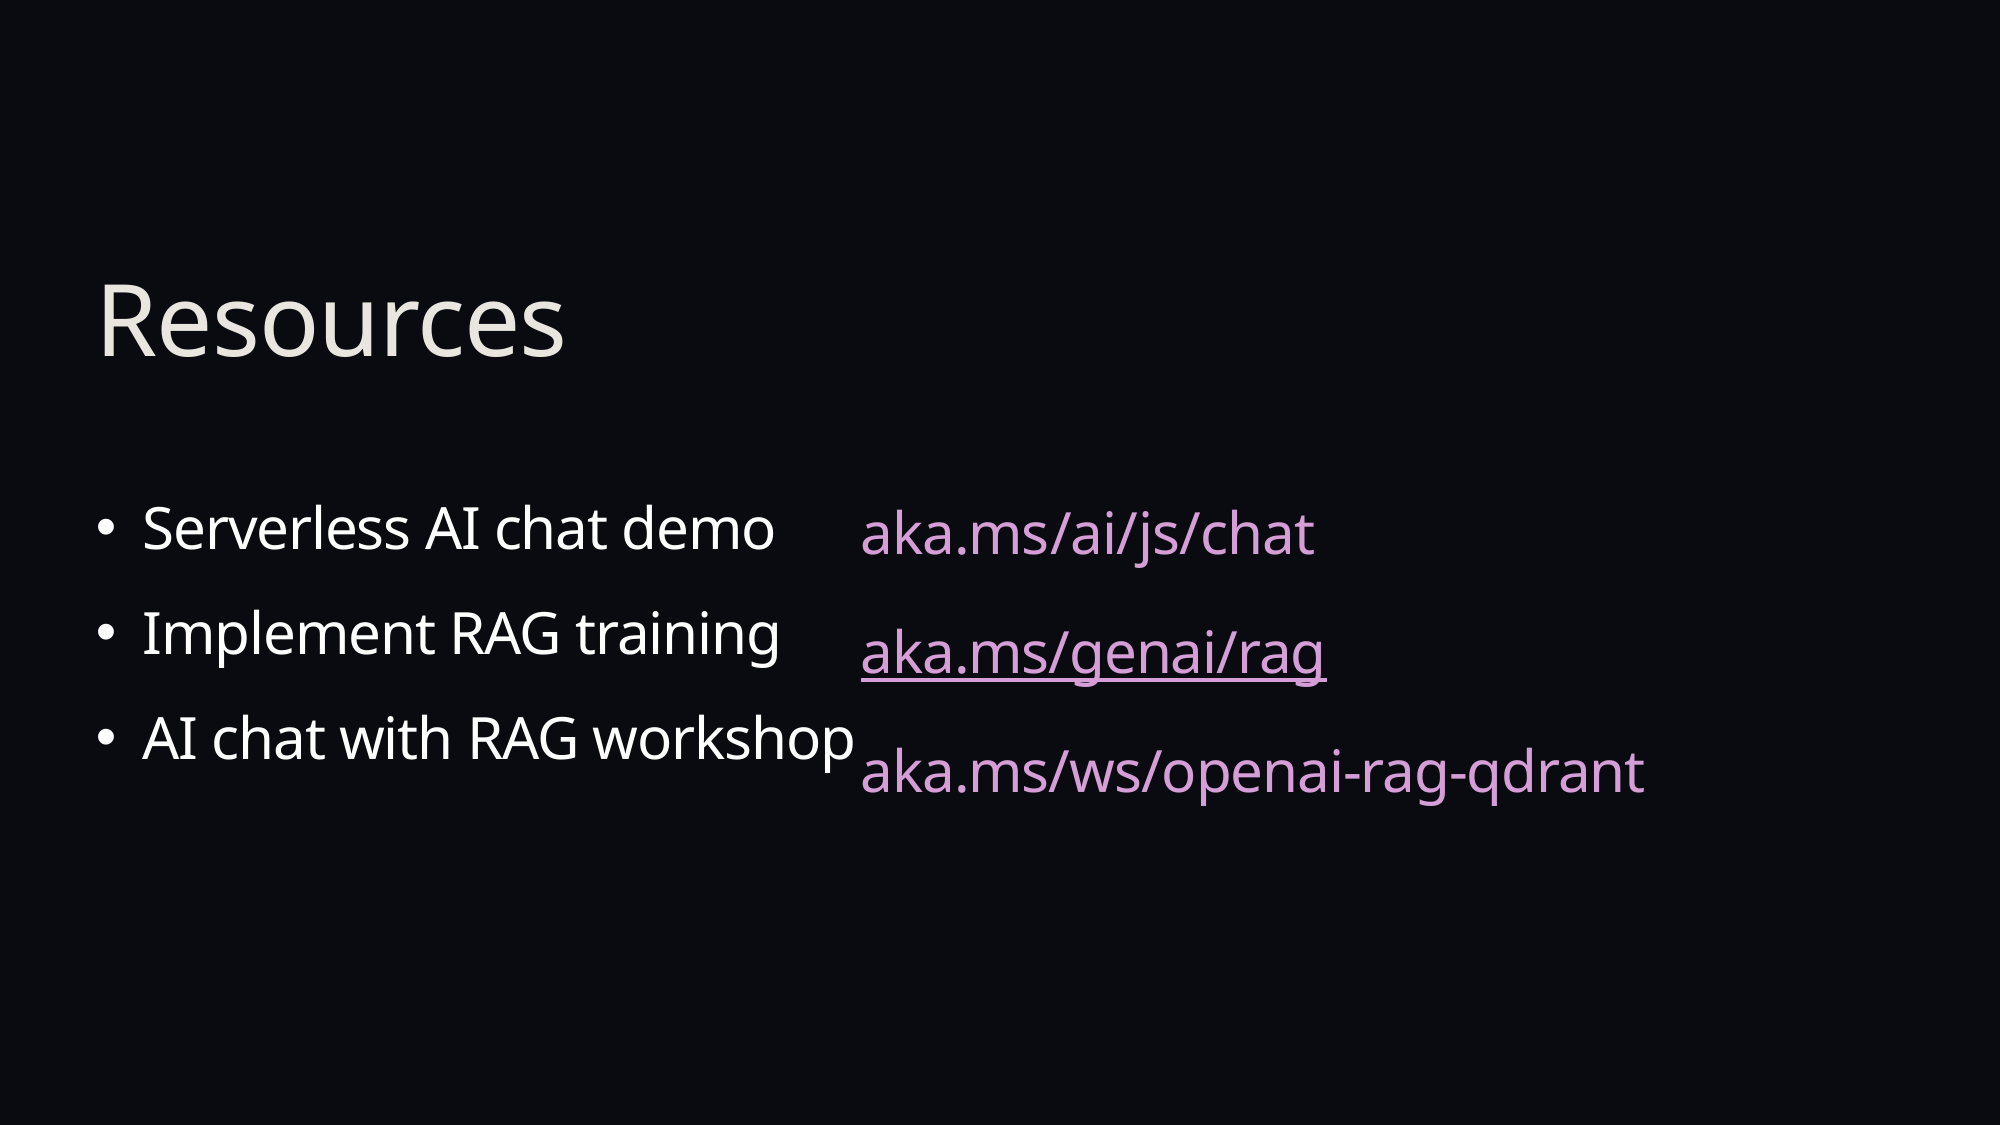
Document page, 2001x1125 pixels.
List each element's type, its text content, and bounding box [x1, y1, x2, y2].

title Resources [95, 256, 861, 378]
text_box aka.ms/ai/js/chat aka.ms/genai/rag aka.ms/ws/openai-rag-qdrant [860, 456, 1905, 918]
text_box Serverless AI chat demo Implement RAG training AI chat with RAG workshop [95, 456, 860, 877]
